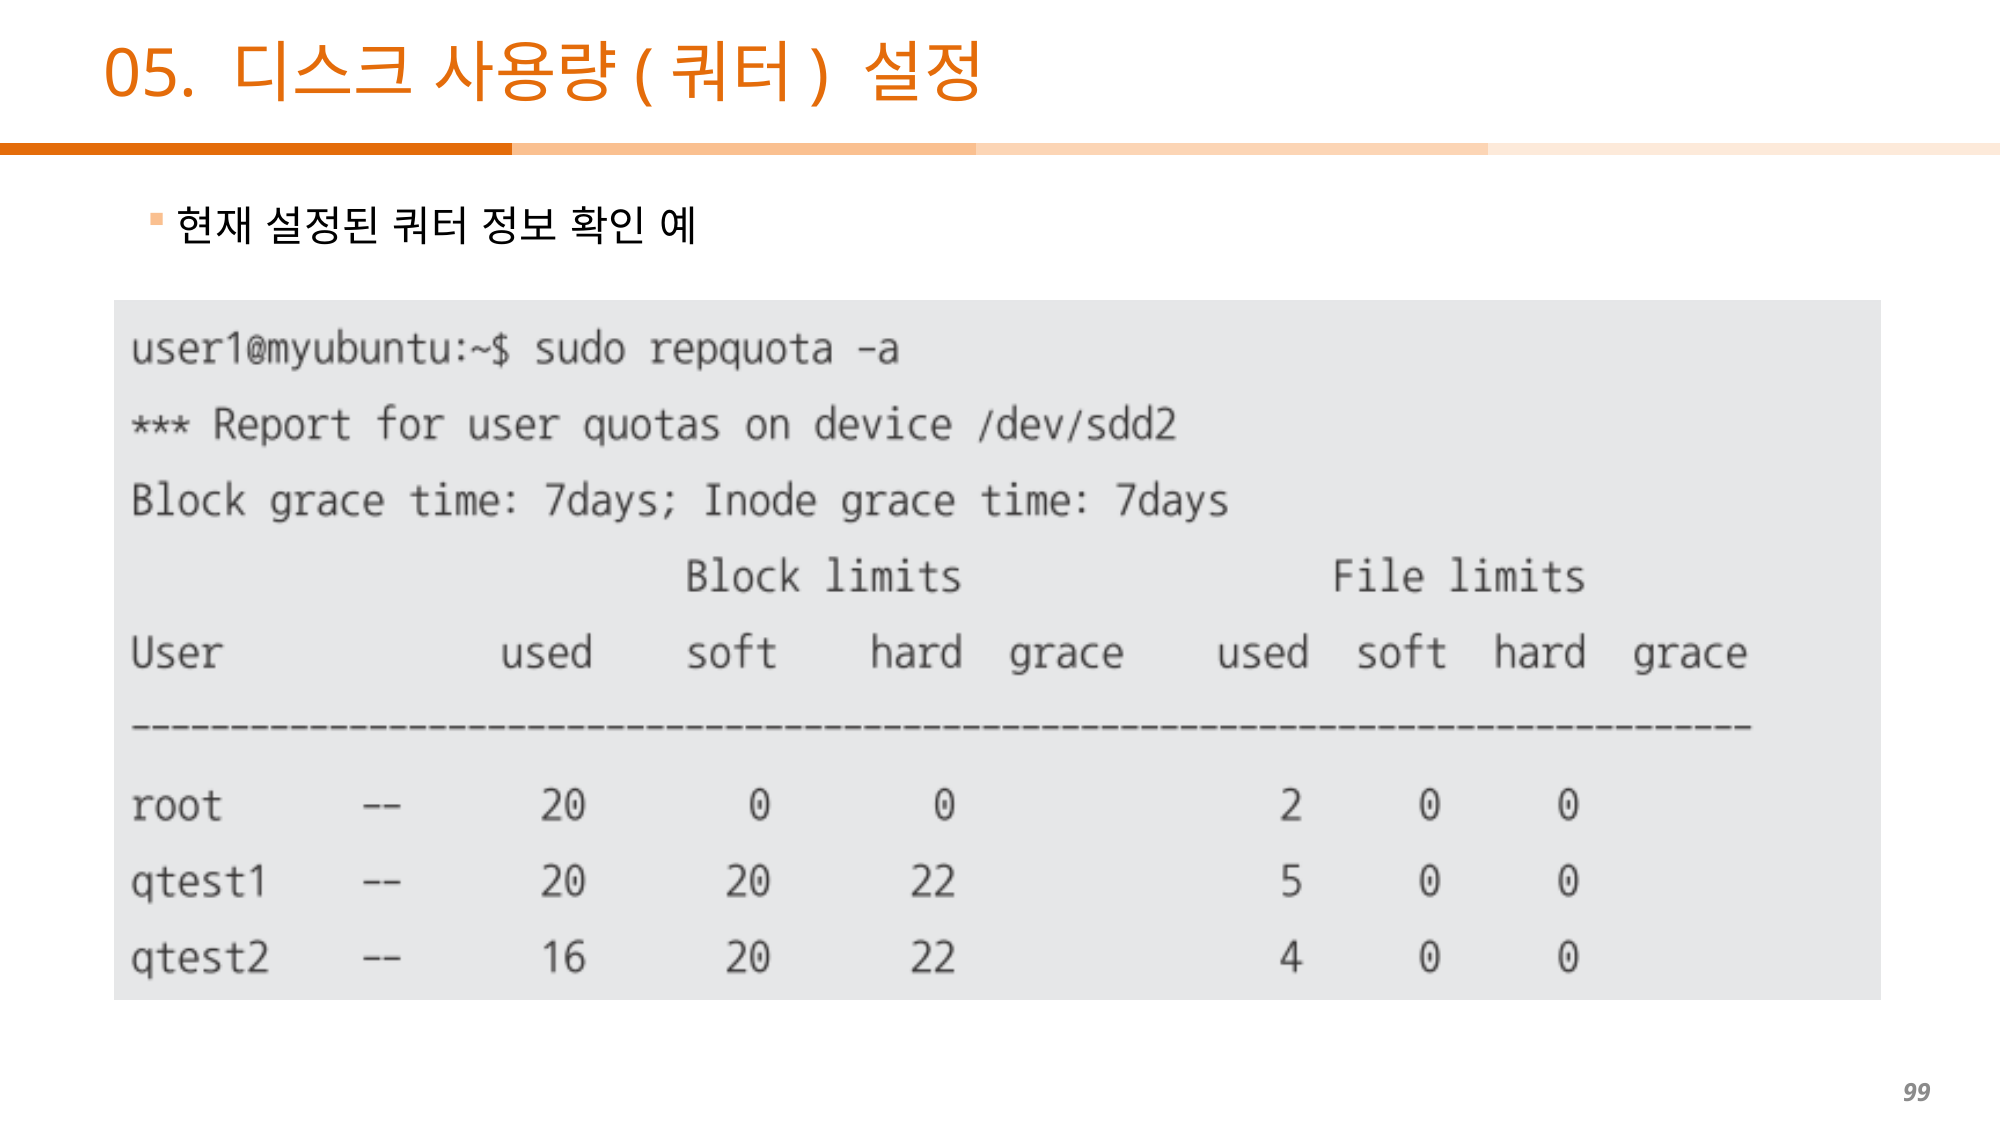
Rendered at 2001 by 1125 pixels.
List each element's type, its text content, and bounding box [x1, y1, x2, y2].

list 현재 설정된 쿼터 정보 확인 예 [88, 176, 1920, 1083]
title 05. 디스크 사용량(쿼터) 설정 [88, 18, 1920, 122]
picture [113, 300, 1881, 1000]
